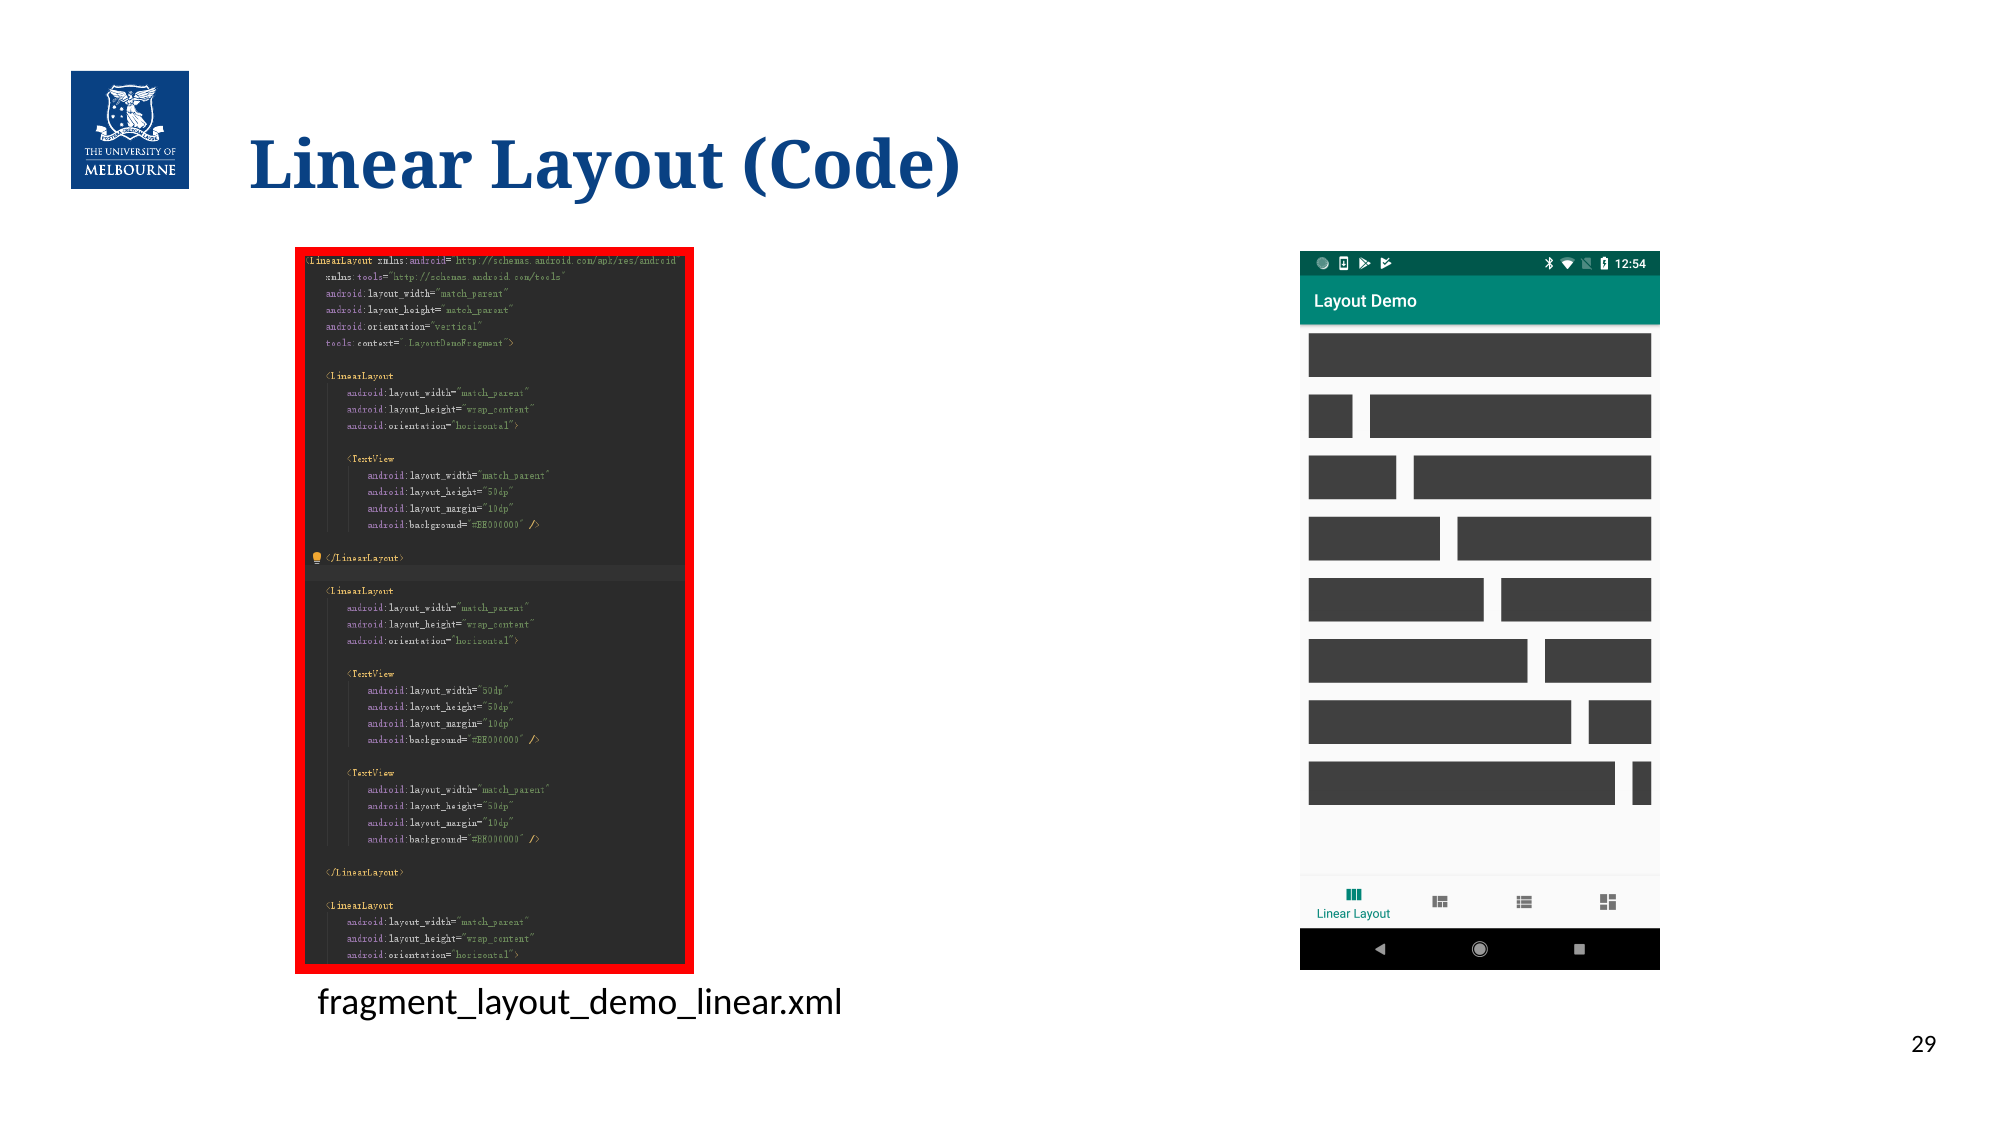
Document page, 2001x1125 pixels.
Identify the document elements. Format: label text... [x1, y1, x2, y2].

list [1300, 251, 1660, 970]
text_box fragment_layout_demo_linear.xml [303, 969, 859, 1029]
title Linear Layout (Code) [234, 64, 1924, 211]
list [299, 251, 690, 970]
slide_number 29 [1797, 1012, 1937, 1073]
